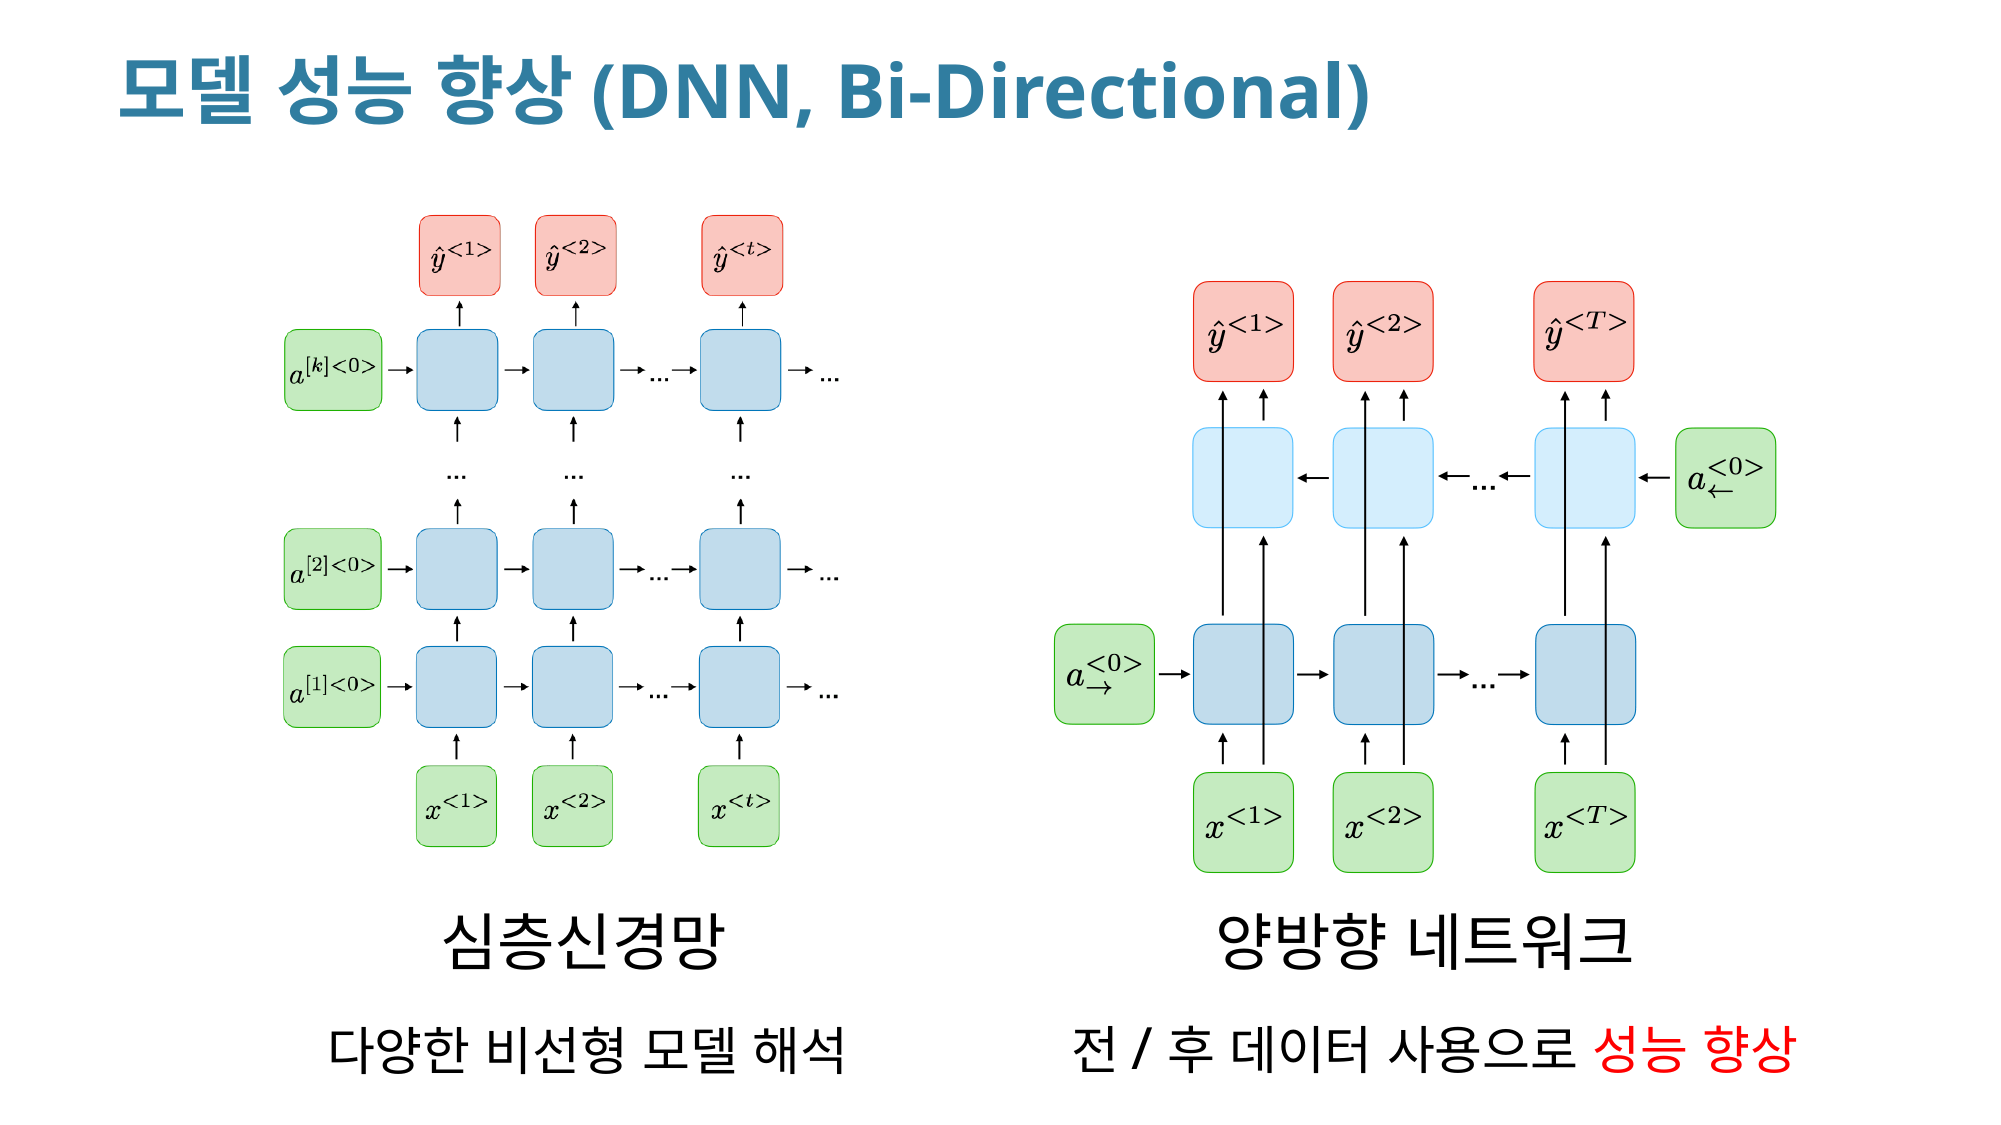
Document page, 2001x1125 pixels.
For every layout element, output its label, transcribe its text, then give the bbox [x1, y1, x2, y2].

picture [1046, 277, 1797, 878]
picture [279, 207, 884, 853]
text_box 전/후 데이터 사용으로 성능 향상 [1056, 1003, 1813, 1089]
text_box 다양한 비선형 모델 해석 [312, 1011, 864, 1089]
text_box 심층신경망 [425, 895, 743, 985]
text_box 양방향 네트워크 [1200, 895, 1651, 986]
title 모델 성능 향상(DNN, Bi-Directional) [102, 19, 1903, 159]
